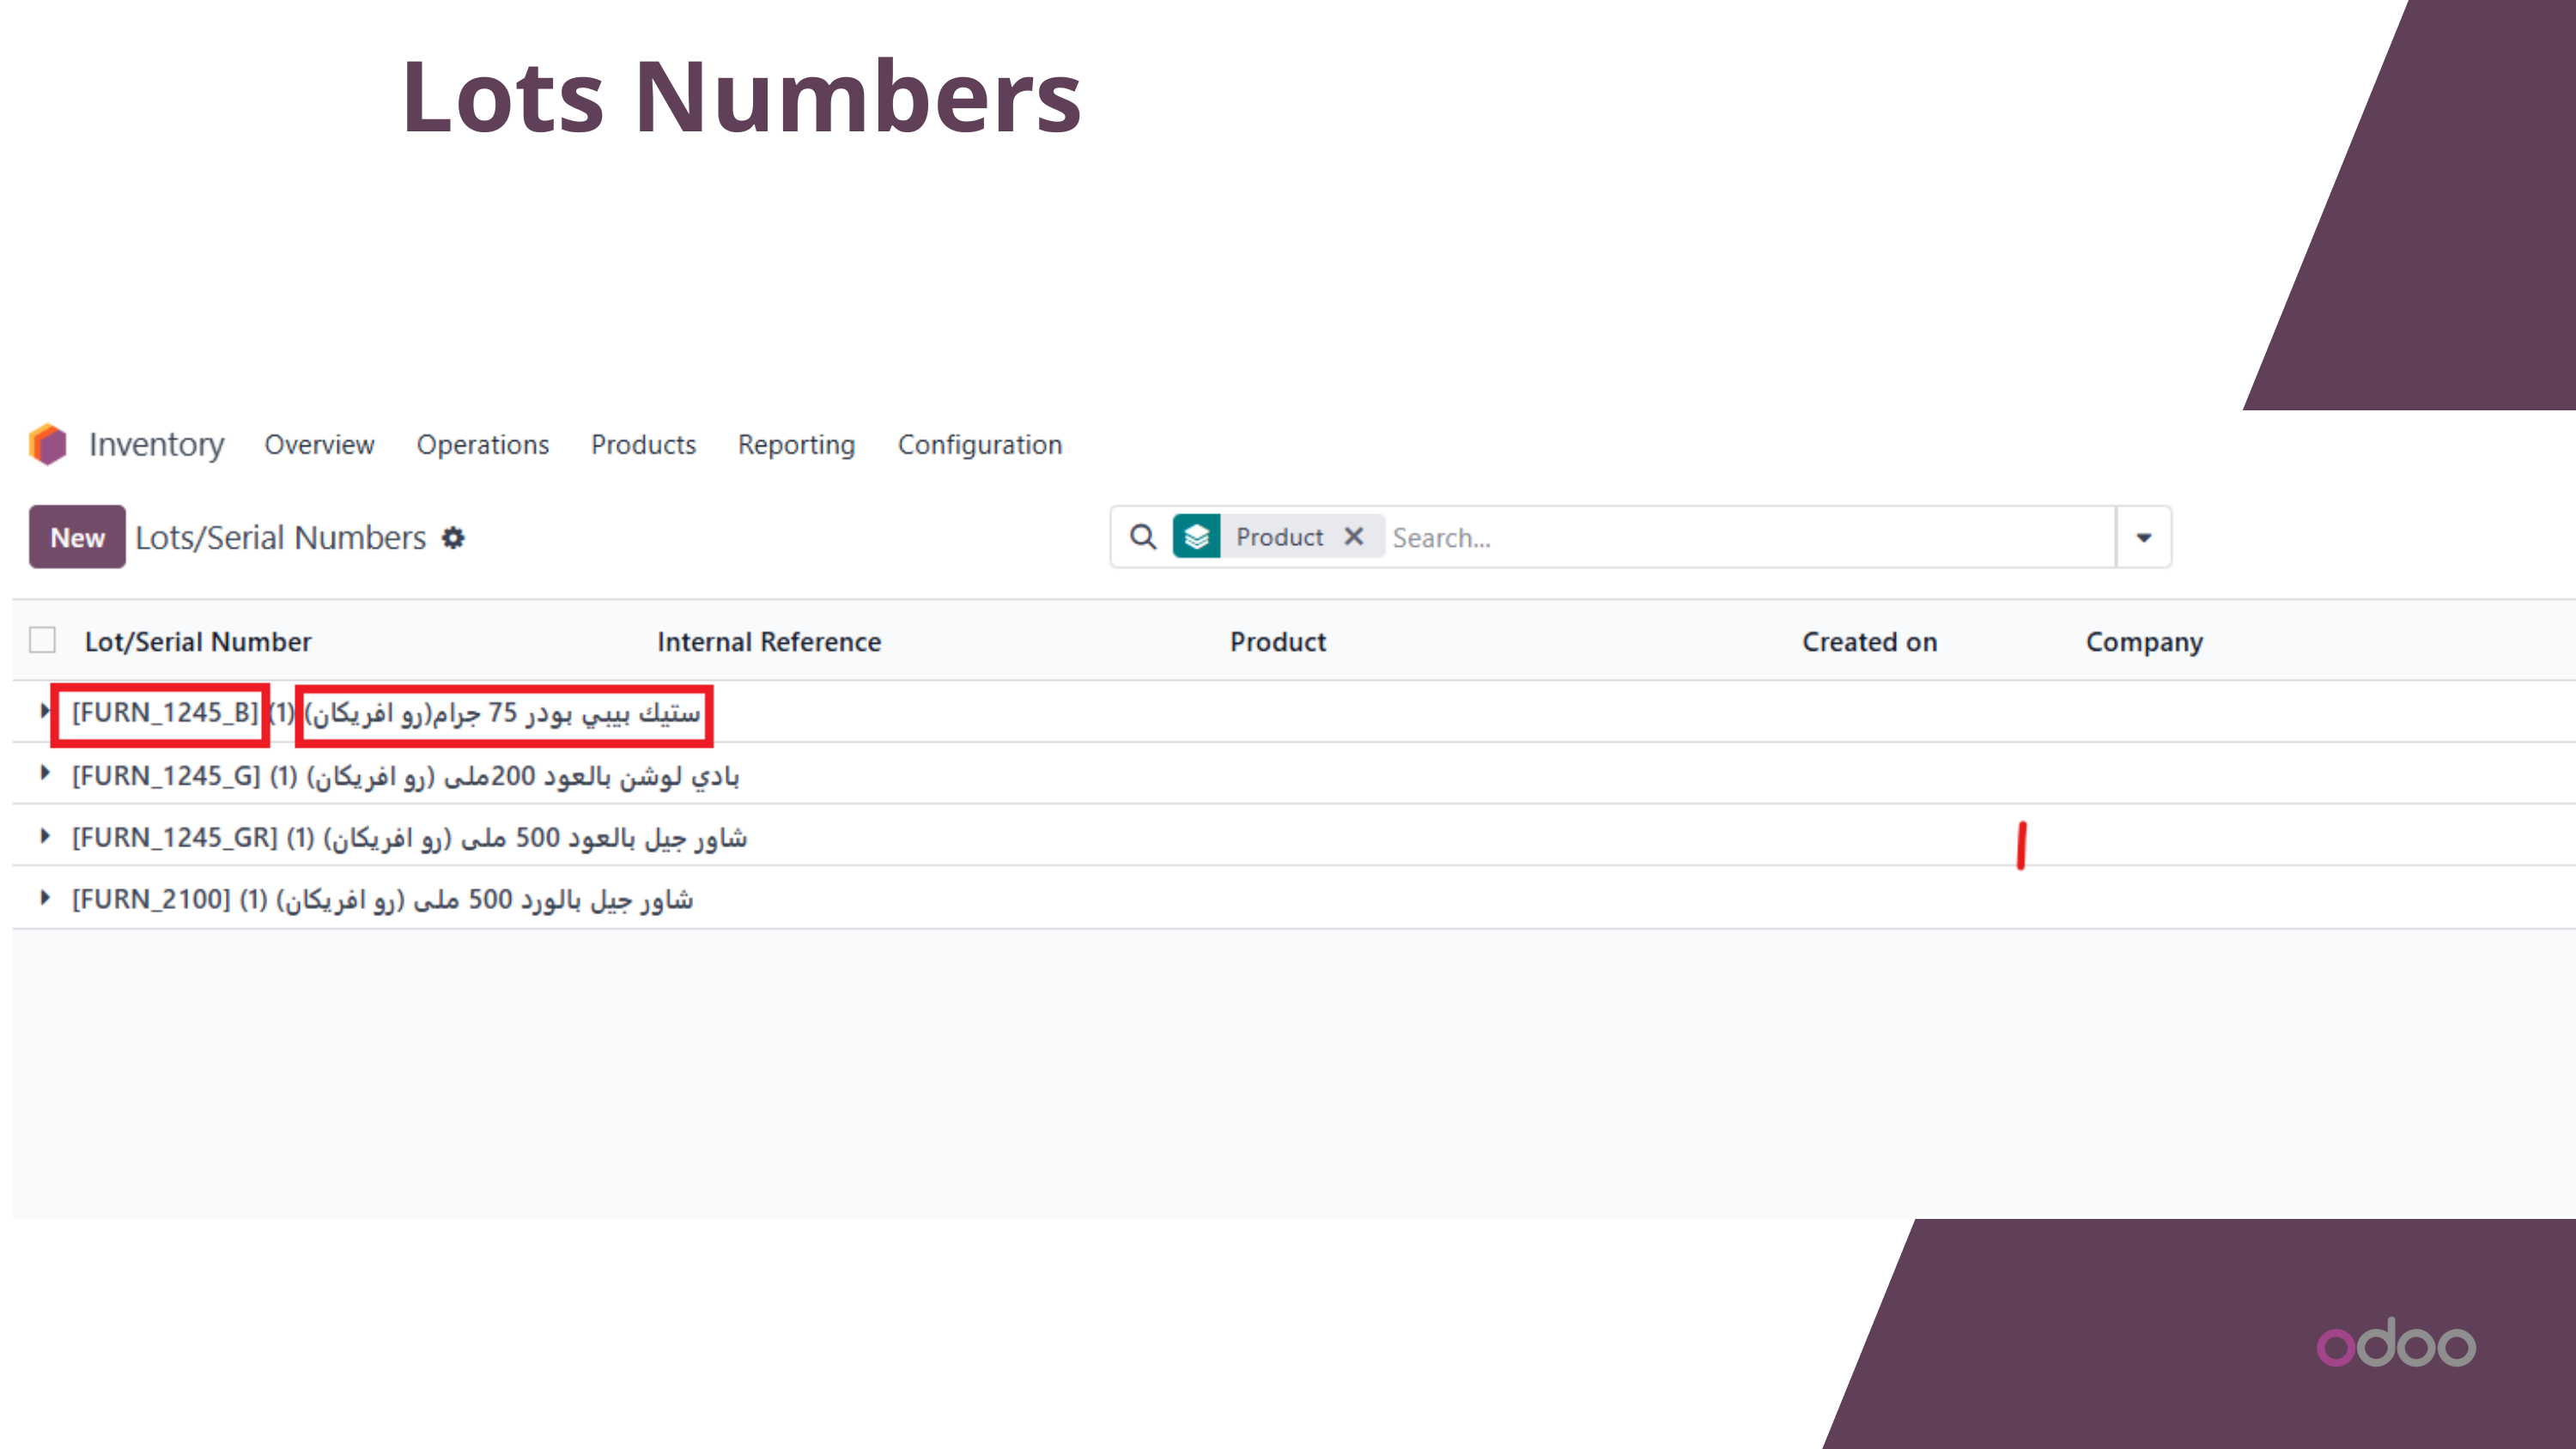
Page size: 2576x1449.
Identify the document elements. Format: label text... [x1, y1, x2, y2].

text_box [1713, 0, 2576, 1449]
text_box Lots Numbers [43, 14, 1441, 152]
text_box [12, 410, 1708, 1219]
